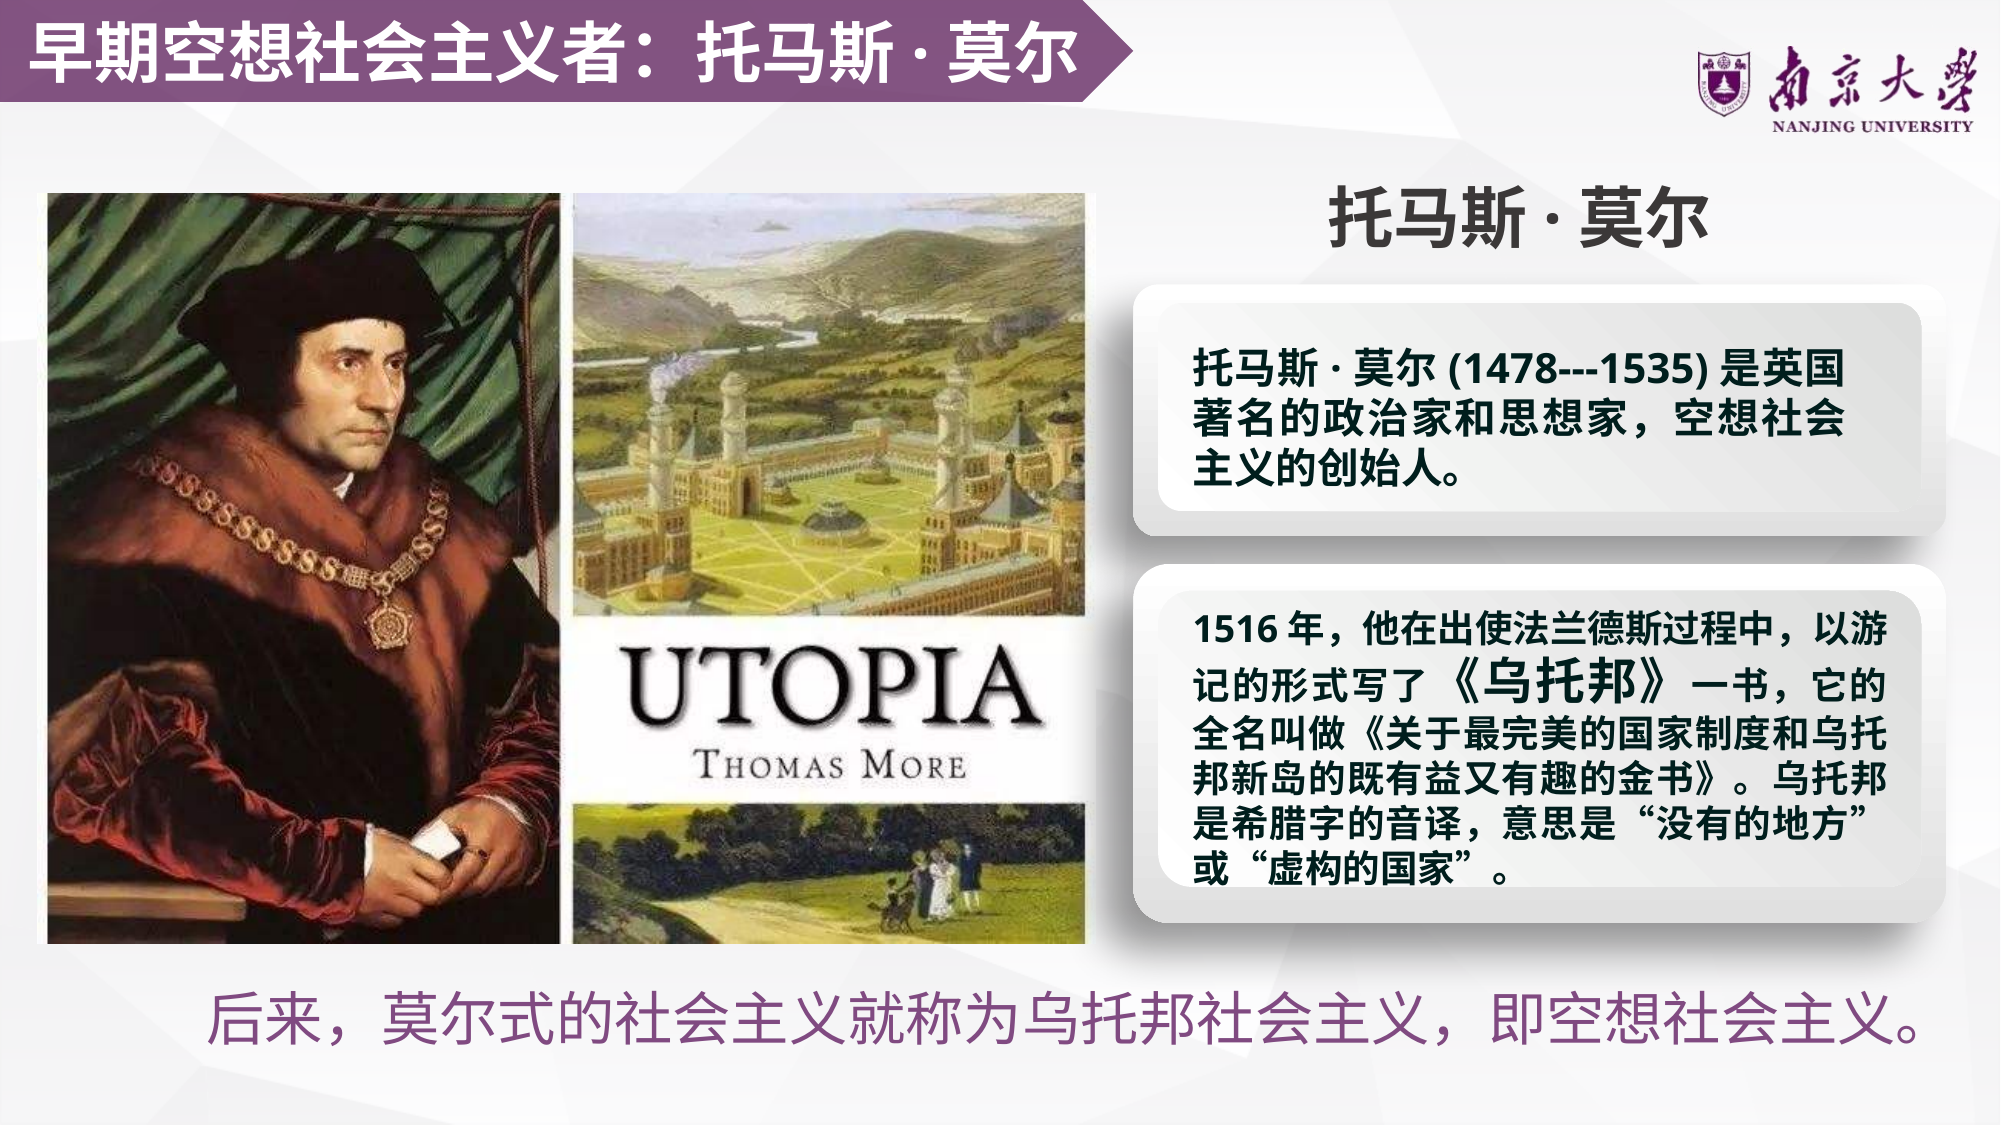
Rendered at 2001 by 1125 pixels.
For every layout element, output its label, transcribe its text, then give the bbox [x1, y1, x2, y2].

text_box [1133, 563, 1946, 923]
picture [0, 0, 2001, 1125]
text_box 早期空想社会主义者：托马斯·莫尔 [0, 0, 1135, 103]
text_box 后来，莫尔式的社会主义就称为乌托邦社会主义，即空想社会主义。 [191, 974, 1922, 1060]
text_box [1133, 284, 1946, 537]
text_box 托马斯·莫尔 [1312, 168, 1727, 263]
